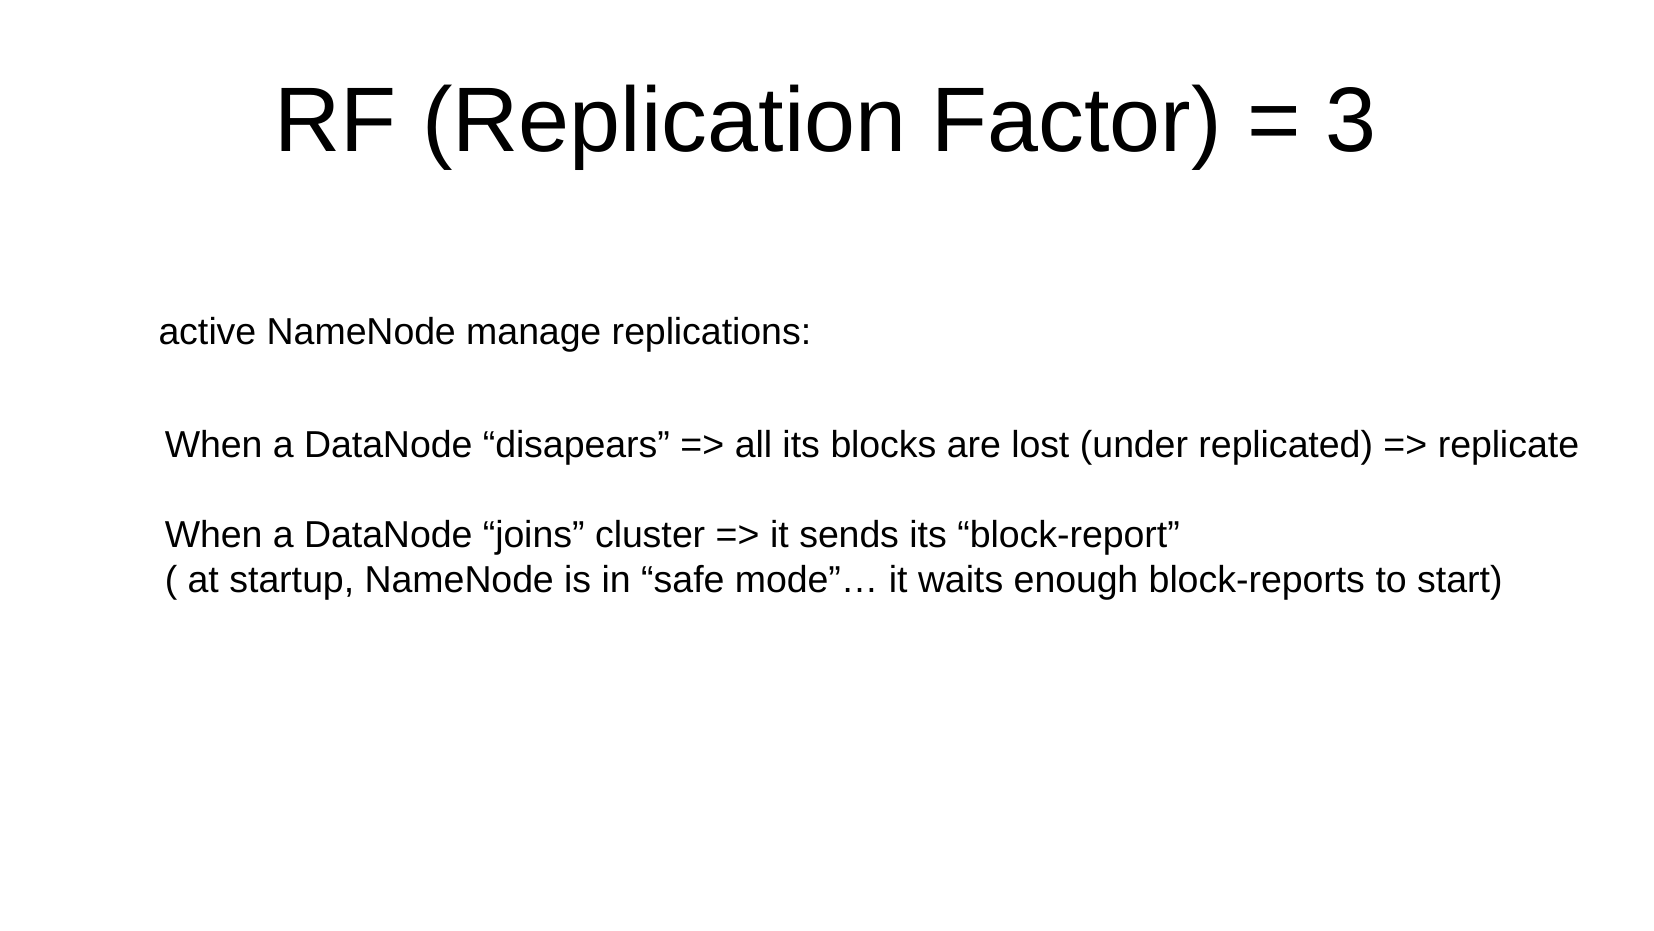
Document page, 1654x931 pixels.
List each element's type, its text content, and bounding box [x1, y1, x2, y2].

text_box active NameNode manage replications: [143, 299, 827, 360]
text_box When a DataNode “disapears” => all its blocks are lost (under replicated) => replicate When a DataNode “joins” cluster => it sends its “block-report” ( at startup, NameNode is in “safe mode”… it waits enough block-reports to start) [150, 412, 1595, 653]
title RF (Replication Factor) = 3 [82, 37, 1571, 193]
